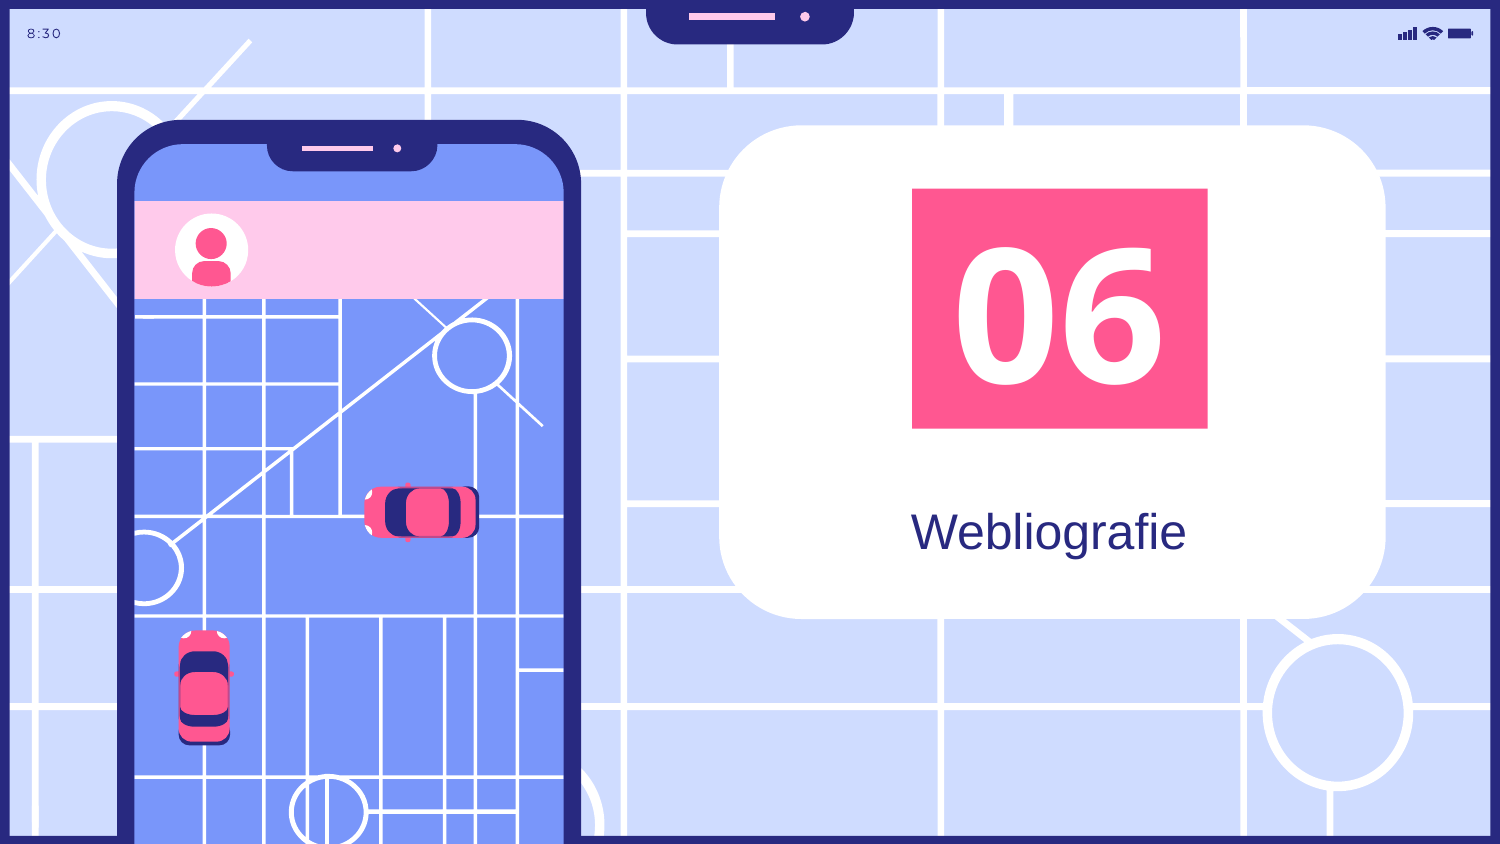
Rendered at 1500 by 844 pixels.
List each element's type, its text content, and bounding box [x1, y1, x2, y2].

title 06 [912, 188, 1208, 429]
title Webliografie [724, 531, 1375, 675]
text_box [719, 125, 1386, 578]
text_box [116, 119, 582, 844]
